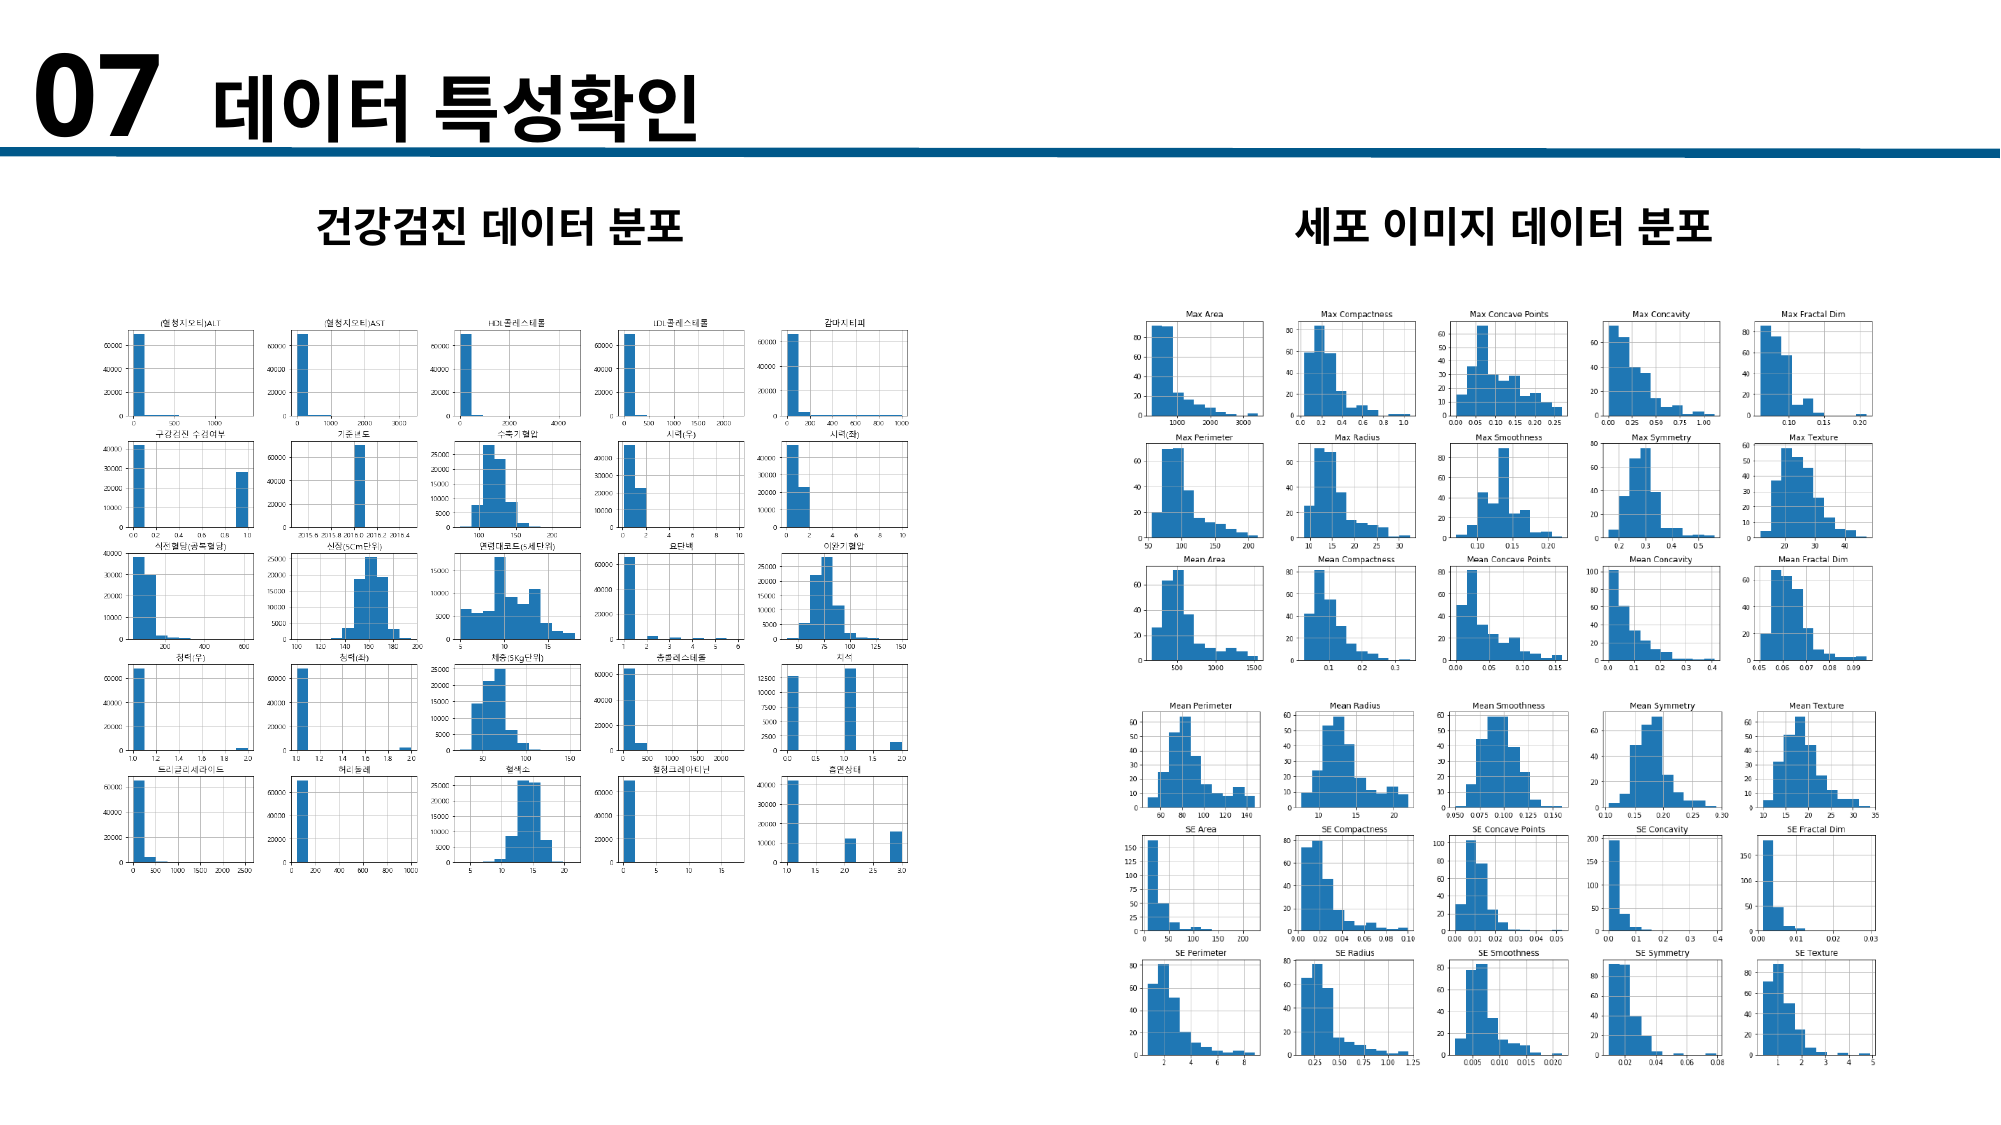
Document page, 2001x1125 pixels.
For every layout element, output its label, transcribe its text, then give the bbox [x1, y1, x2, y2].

text_box 건강검진 데이터 분포 [275, 192, 738, 258]
picture [98, 314, 914, 878]
picture [1123, 298, 1885, 675]
picture [1124, 698, 1885, 1073]
text_box 세포 이미지 데이터 분포 [1253, 192, 1756, 258]
text_box 07 데이터 특성확인 [11, 29, 1914, 151]
